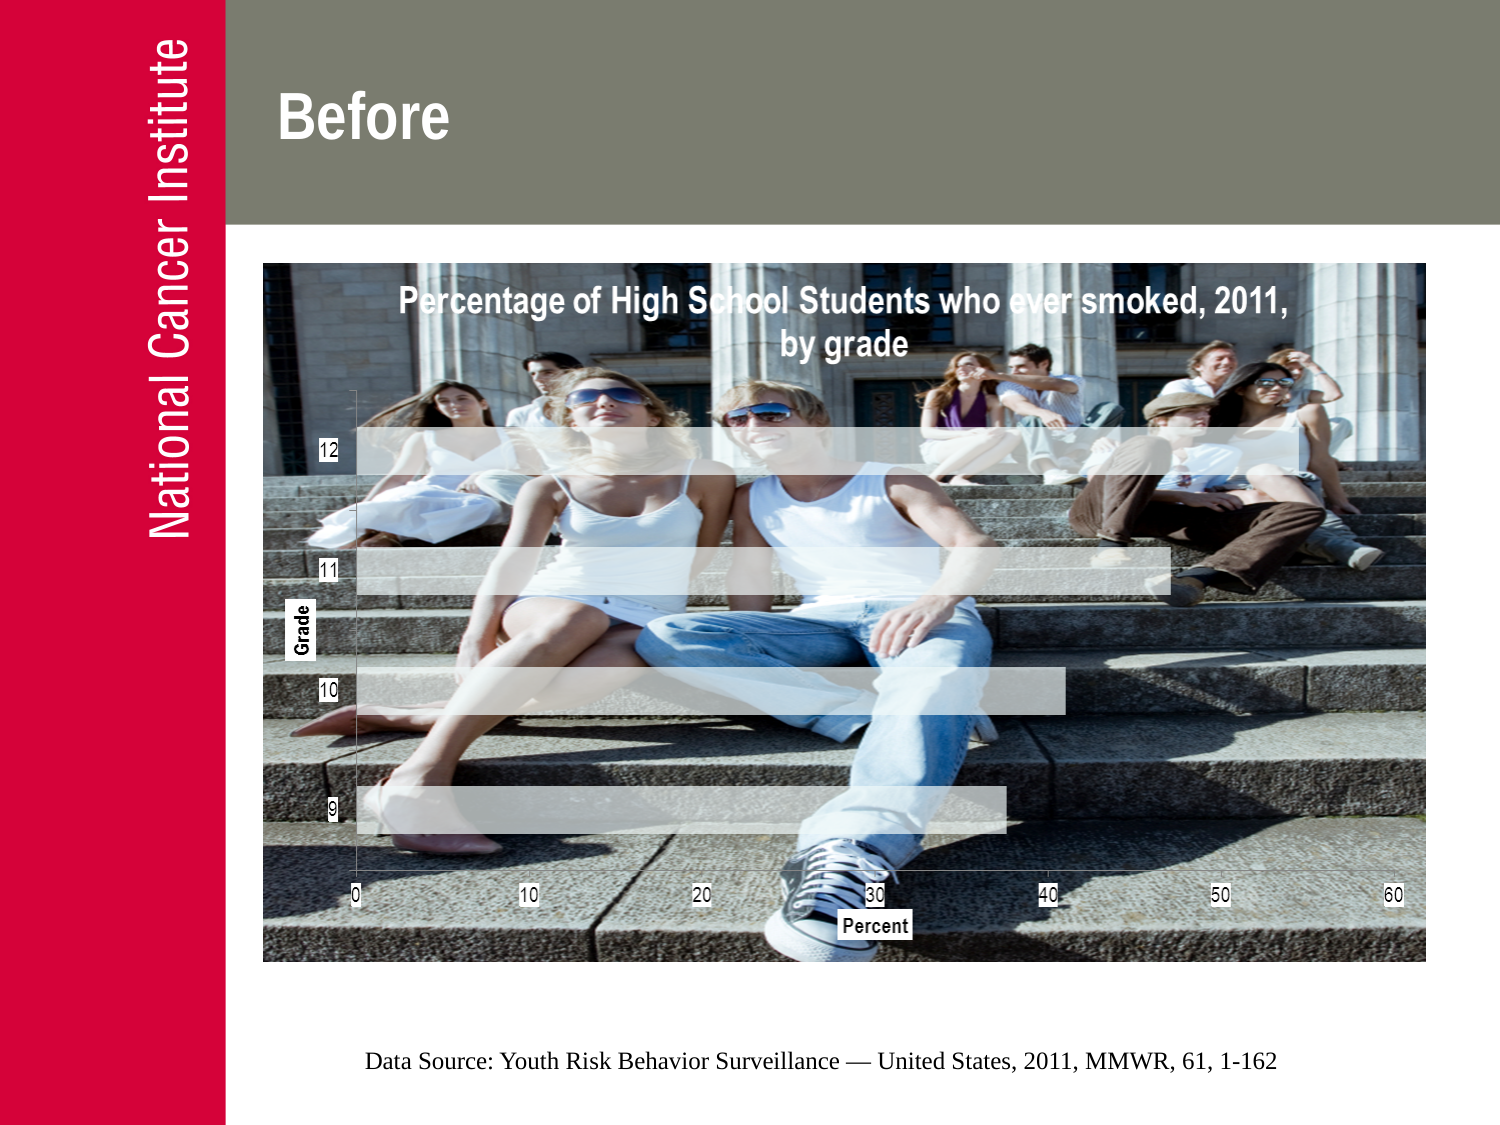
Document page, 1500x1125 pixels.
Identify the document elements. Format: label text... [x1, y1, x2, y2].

text_box Data Source: Youth Risk Behavior Surveillance — United States, 2011, MMWR, 61, 1-162 [349, 1037, 1313, 1083]
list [253, 253, 1434, 972]
title Before [262, 18, 1463, 207]
picture [0, 0, 1500, 1125]
